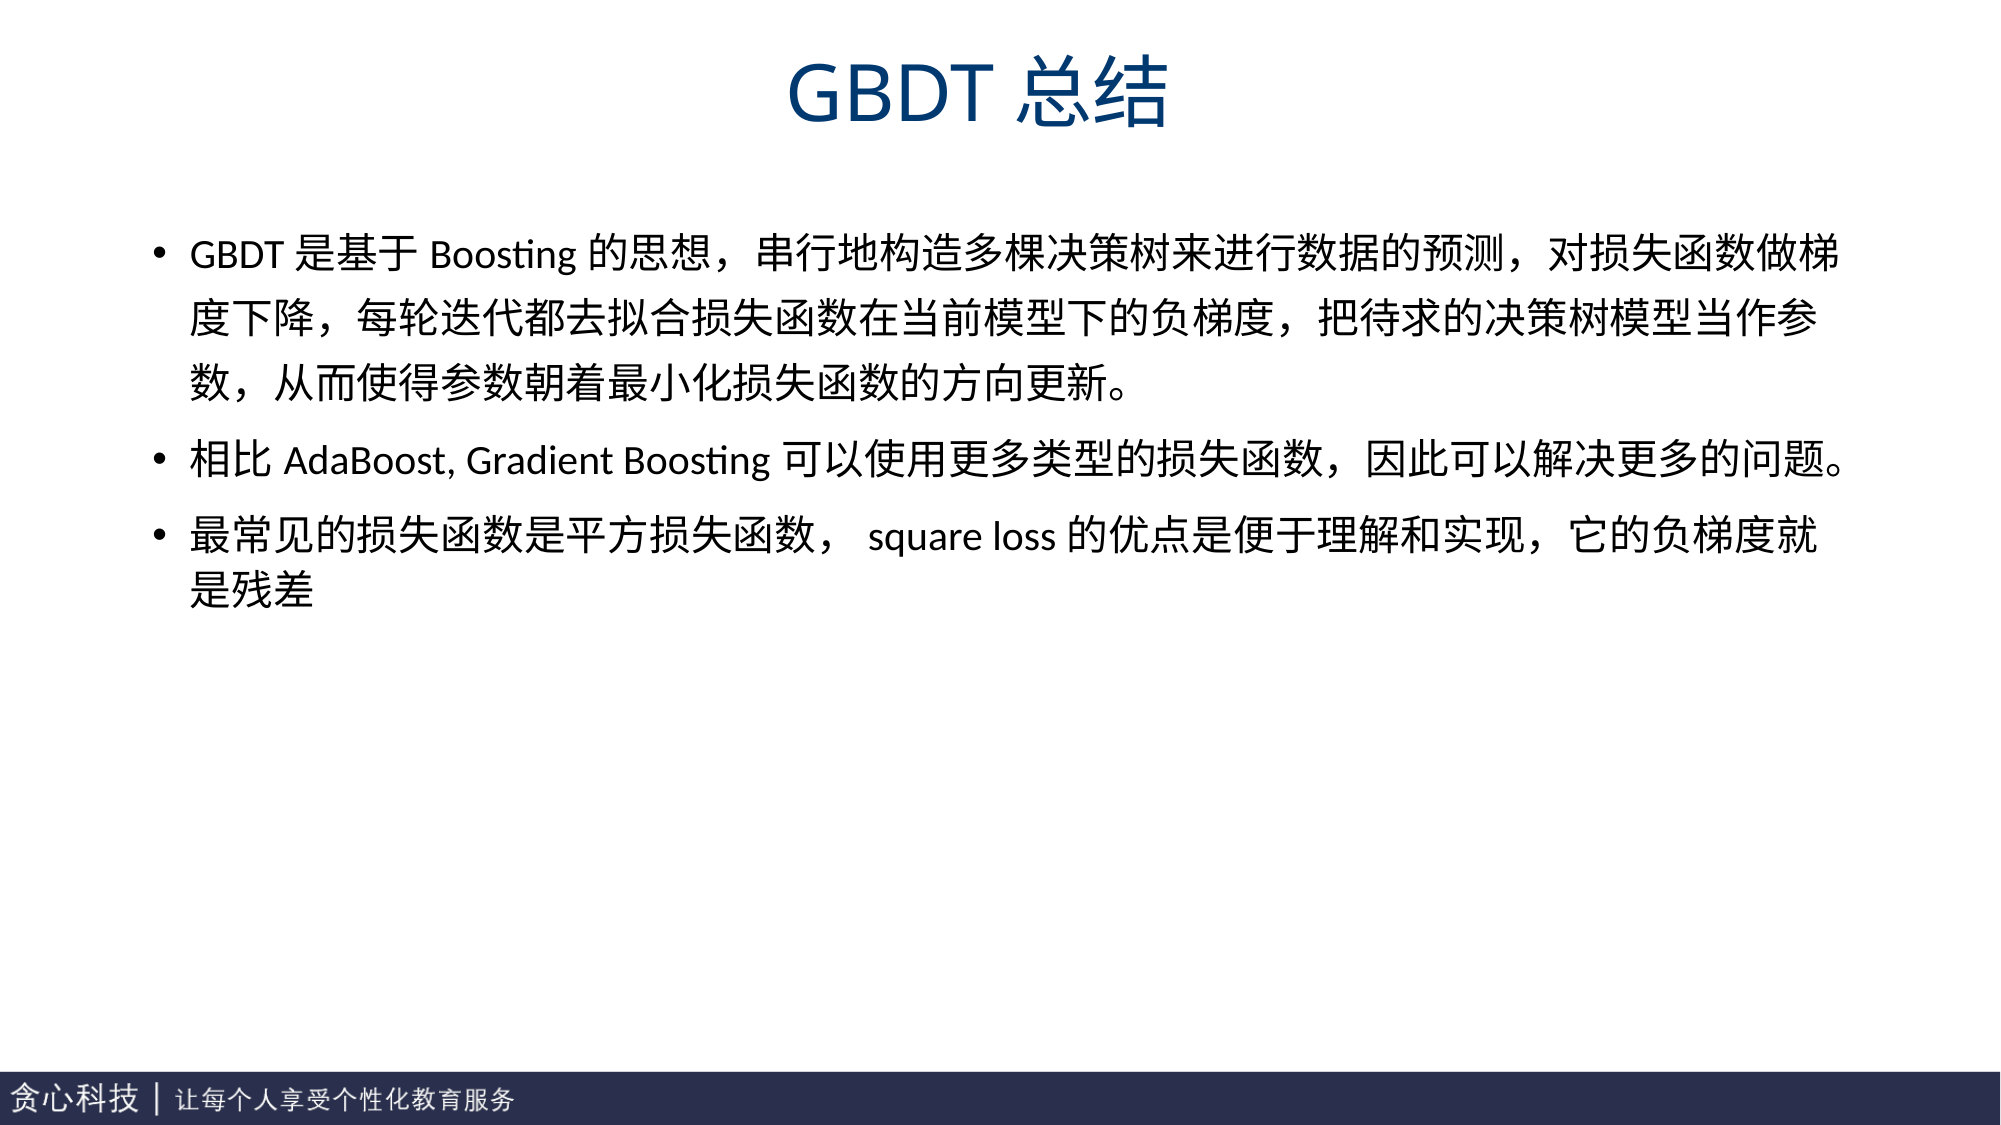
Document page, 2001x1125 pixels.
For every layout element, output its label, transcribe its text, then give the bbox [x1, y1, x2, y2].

list GBDT是基于Boosting的思想，串行地构造多棵决策树来进行数据的预测，对损失函数做梯度下降，每轮迭代都去拟合损失函数在当前模型下的负梯度，把待求的决策树模型当作参数，从而使得参数朝着最小化损失函数的方向更新。 相比AdaBoost, Gradient Boosting可以使用更多类型的损失函数，因此可以解决更多的问题。 最常见的损失函数是平方损失函数，square loss的优点是便于理解和实现，它的负梯度就是残差 [137, 204, 1863, 858]
title GBDT总结 [116, 0, 1842, 205]
picture [0, 0, 2001, 1125]
